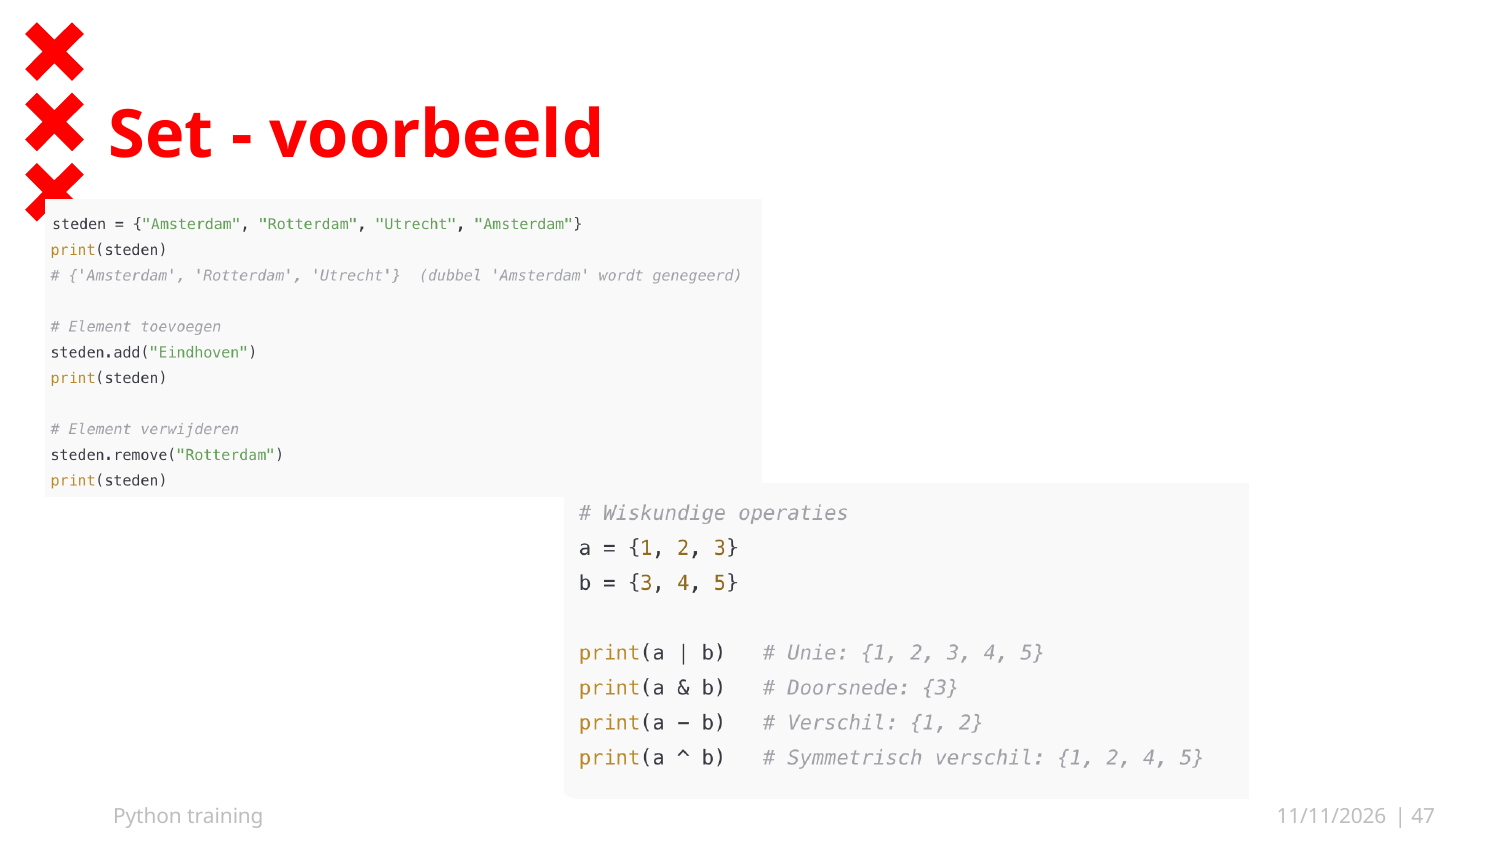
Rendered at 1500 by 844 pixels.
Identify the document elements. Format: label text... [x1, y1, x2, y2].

footer Python training [113, 802, 1129, 833]
slide_number | 47 [1394, 802, 1442, 833]
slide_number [1262, 802, 1387, 833]
title Set - voorbeeld [108, 91, 1438, 251]
picture [45, 199, 1250, 803]
